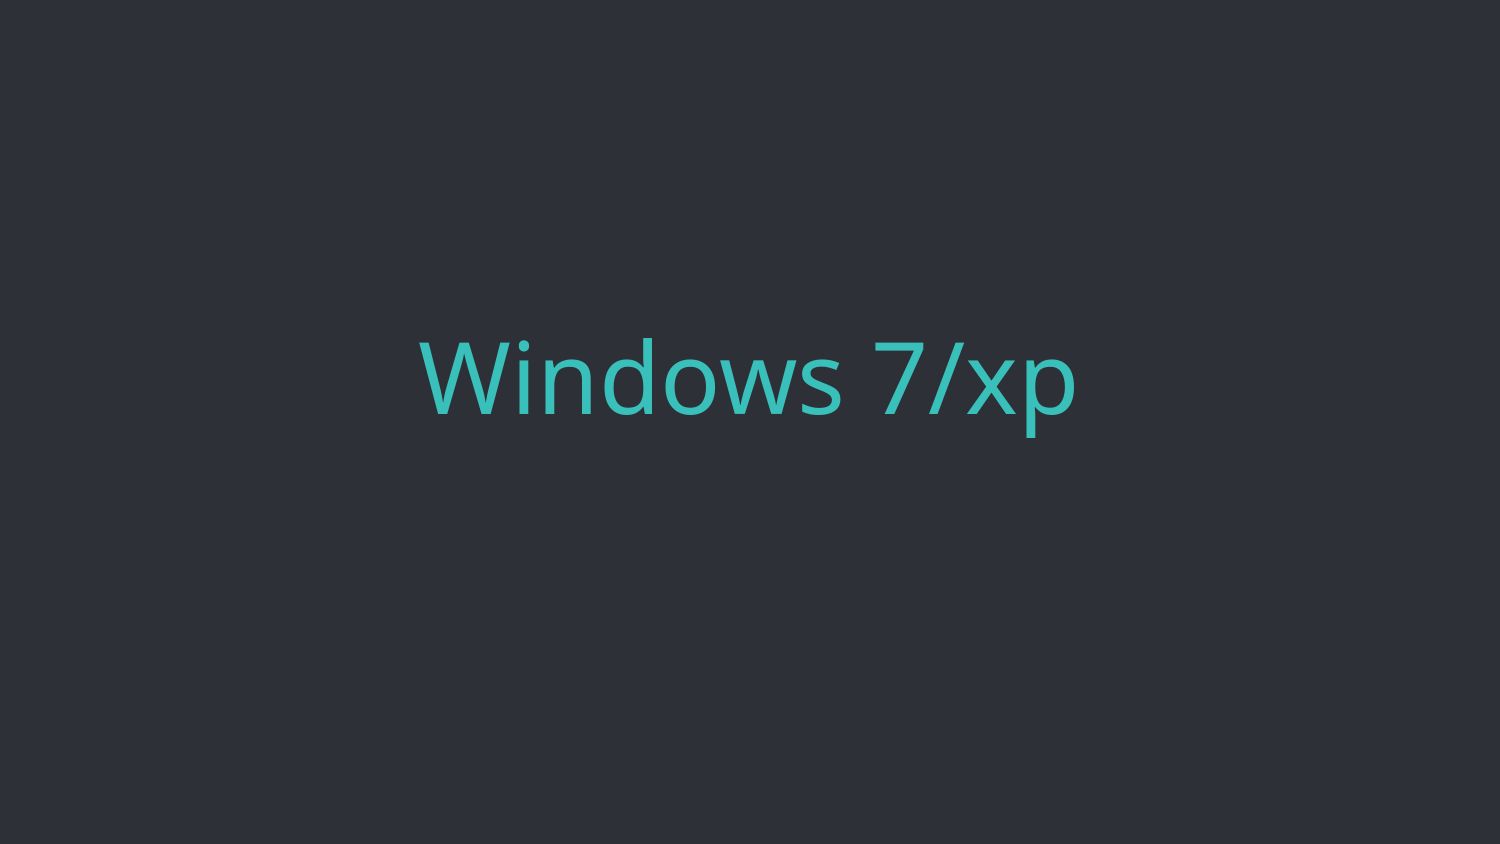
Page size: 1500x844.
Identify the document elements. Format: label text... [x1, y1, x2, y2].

title Windows 7/xp [112, 259, 1388, 450]
